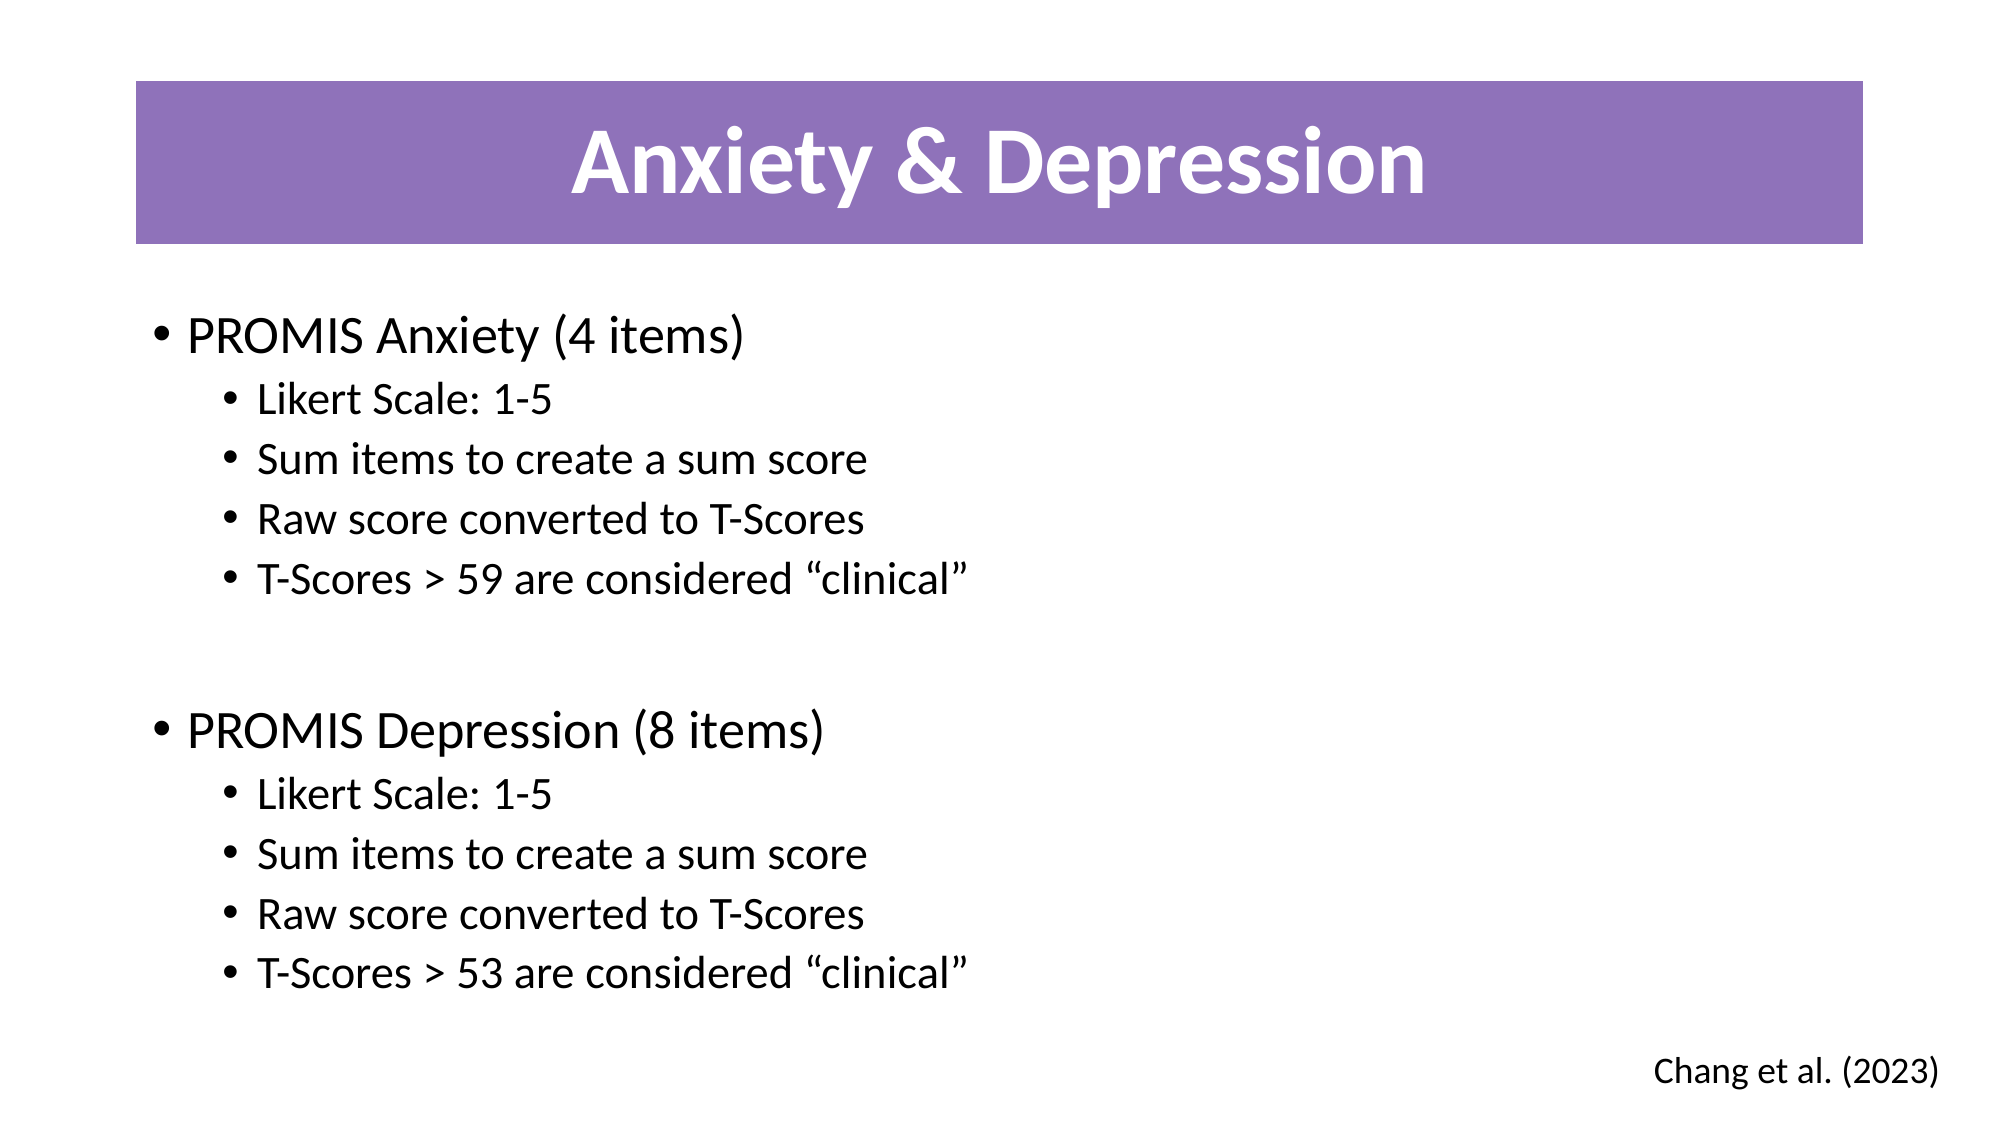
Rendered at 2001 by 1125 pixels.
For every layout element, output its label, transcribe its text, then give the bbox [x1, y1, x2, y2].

list PROMIS Anxiety (4 items) Likert Scale: 1-5 Sum items to create a sum score Raw score converted to T-Scores T-Scores > 59 are considered “clinical” PROMIS Depression (8 items) Likert Scale: 1-5 Sum items to create a sum score Raw score converted to T-Scores T-Scores > 53 are considered “clinical” [137, 299, 1863, 1014]
text_box Chang et al. (2023) [1639, 1039, 1955, 1099]
title Anxiety & Depression [137, 82, 1863, 244]
